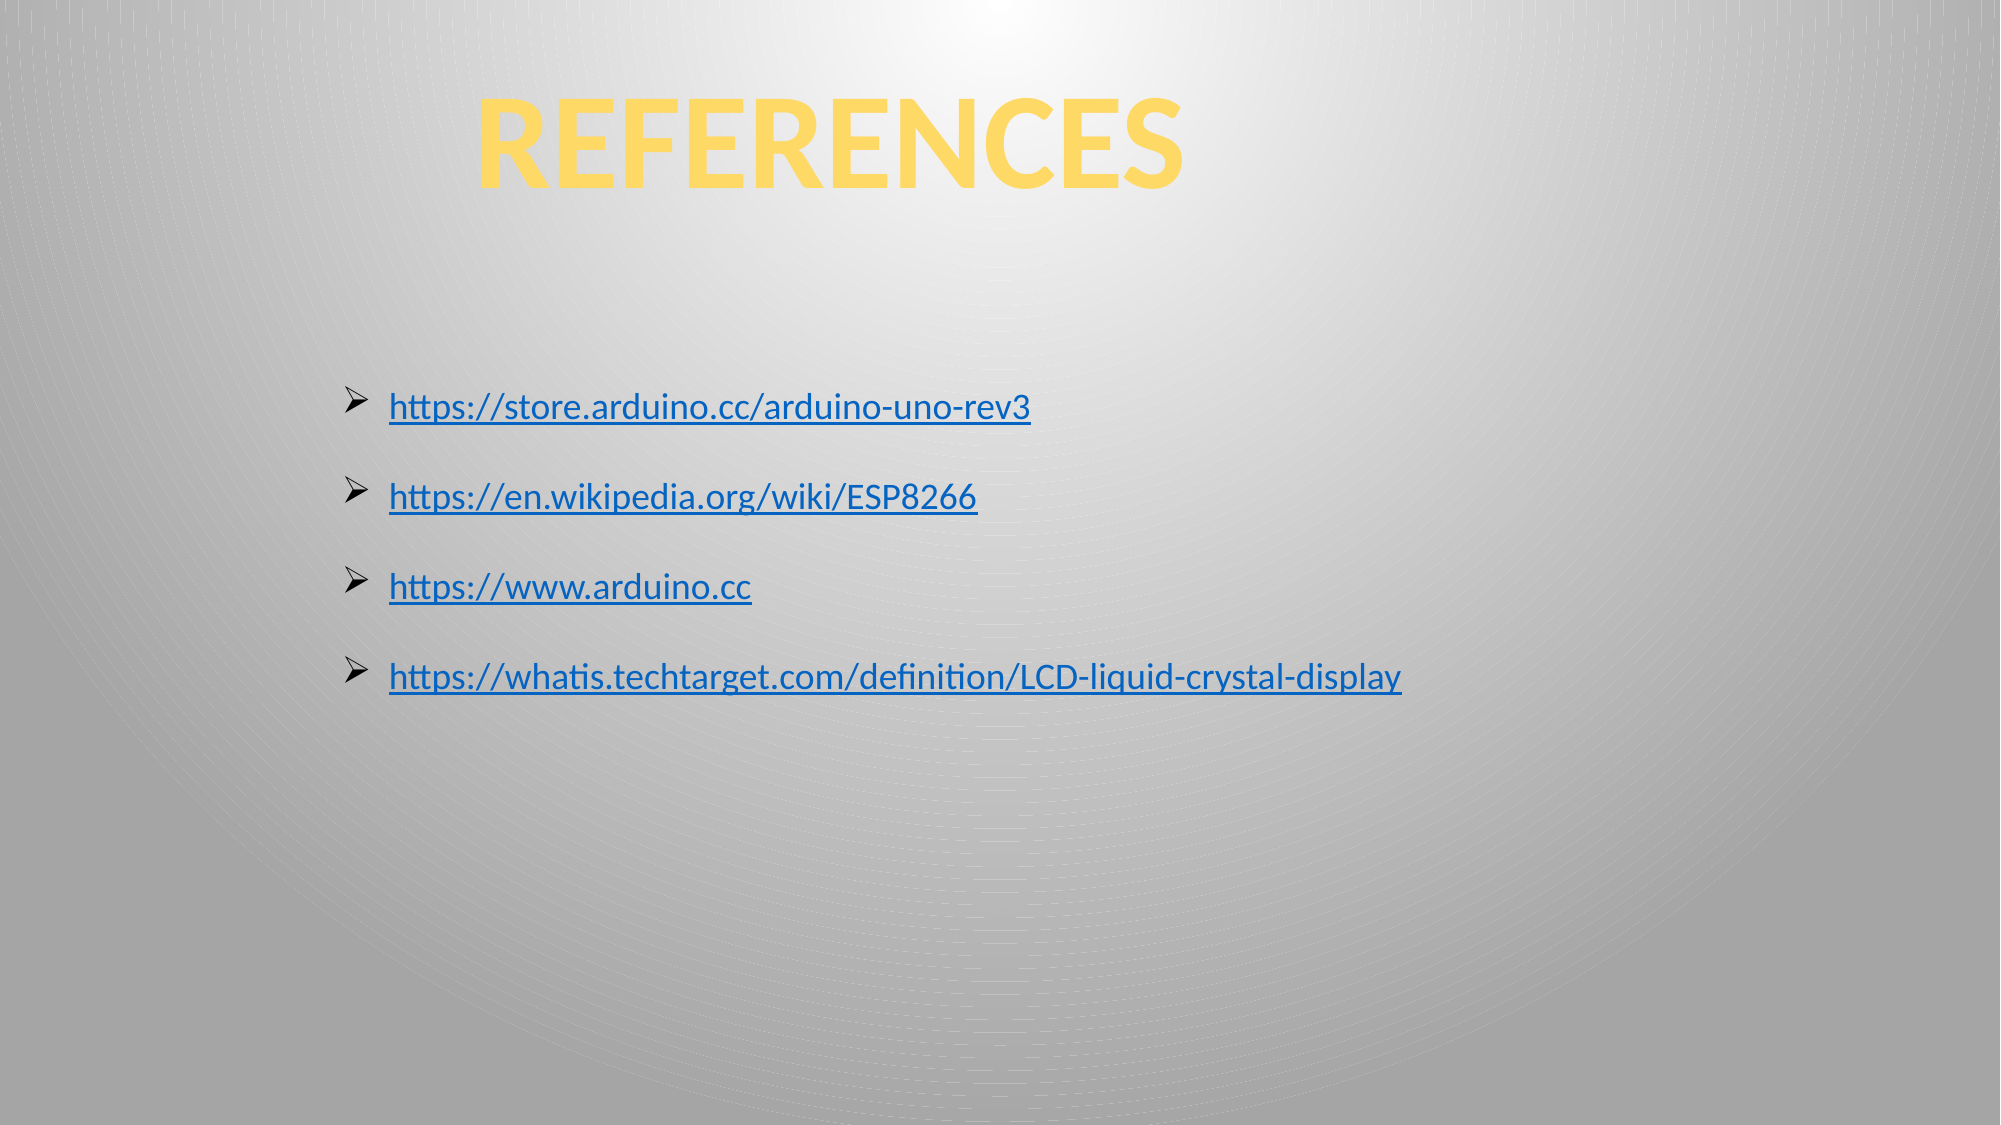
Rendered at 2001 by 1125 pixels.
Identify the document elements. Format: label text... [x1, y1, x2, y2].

title REFERENCES [459, 55, 1440, 233]
text_box https://store.arduino.cc/arduino-uno-rev3 https://en.wikipedia.org/wiki/ESP8266 https://www.arduino.cc https://whatis.techtarget.com/definition/LCD-liquid-crystal-display [327, 374, 1537, 975]
